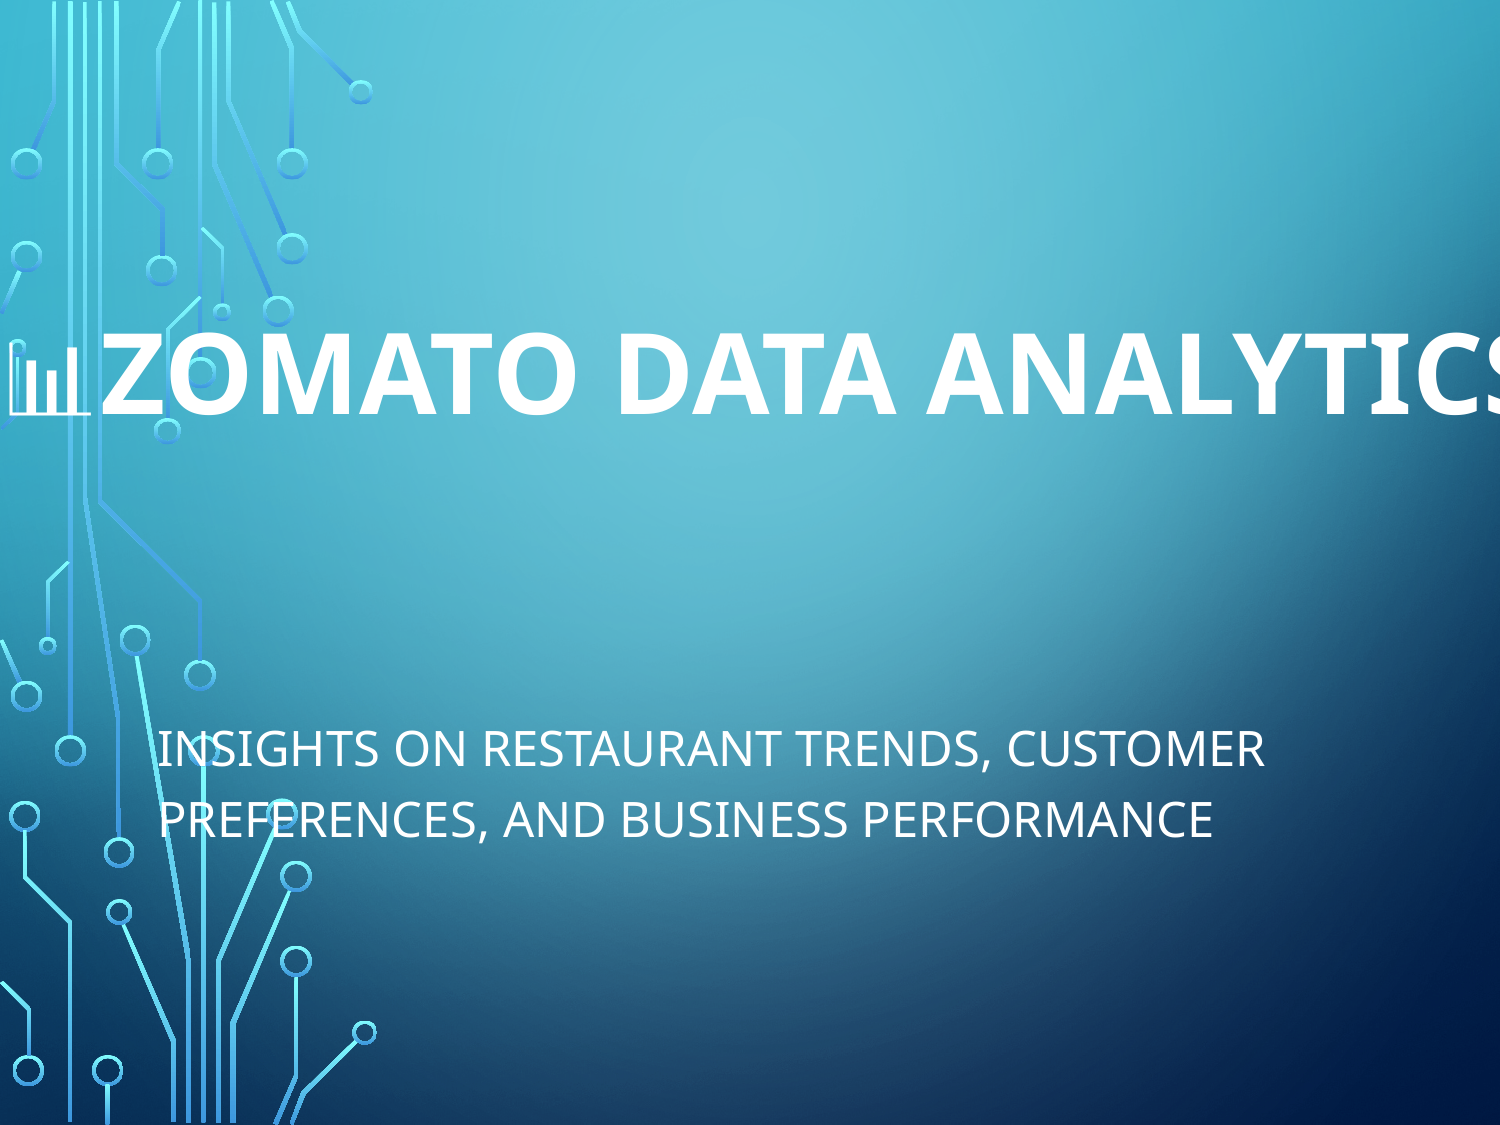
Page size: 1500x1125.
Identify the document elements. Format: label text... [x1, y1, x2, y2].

subtitle Insights on Restaurant Trends, Customer Preferences, and Business Performance [142, 698, 1297, 925]
title 📊Zomato Data Analytics [0, 101, 1500, 447]
